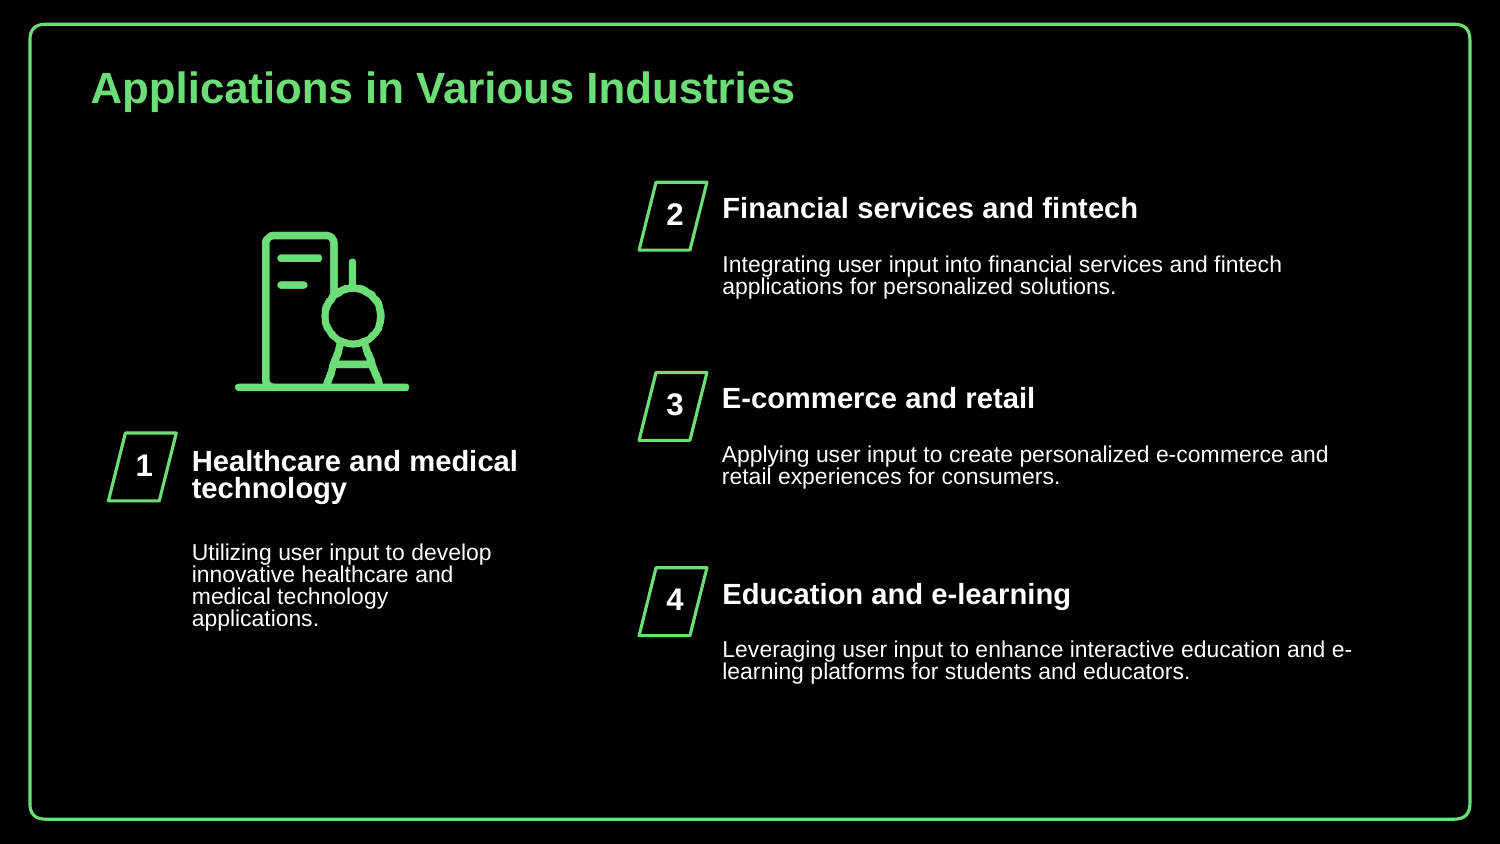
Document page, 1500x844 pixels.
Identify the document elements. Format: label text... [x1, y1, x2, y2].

text_box Applying user input to create personalized e-commerce and retail experiences for consumers. [706, 429, 1397, 505]
text_box Utilizing user input to develop innovative healthcare and medical technology applications. [176, 527, 537, 647]
text_box Education and e-learning [706, 567, 1397, 624]
text_box Financial services and fintech [706, 182, 1397, 239]
text_box [29, 24, 1470, 820]
text_box Healthcare and medical technology [176, 432, 537, 521]
text_box [655, 372, 707, 417]
text_box Applications in Various Industries [74, 53, 1425, 128]
picture [235, 224, 409, 398]
text_box [655, 567, 707, 612]
text_box [639, 396, 691, 441]
text_box [655, 182, 707, 226]
text_box 3 [650, 376, 696, 437]
text_box [124, 433, 177, 479]
text_box Integrating user input into financial services and fintech applications for personalized solutions. [706, 239, 1397, 315]
text_box 4 [650, 571, 696, 632]
text_box 1 [119, 437, 165, 498]
text_box Leveraging user input to enhance interactive education and e-learning platforms for students and educators. [706, 624, 1397, 700]
text_box [639, 206, 691, 251]
text_box E-commerce and retail [706, 372, 1397, 429]
text_box [108, 458, 160, 501]
text_box 2 [650, 186, 696, 247]
text_box [639, 591, 691, 636]
